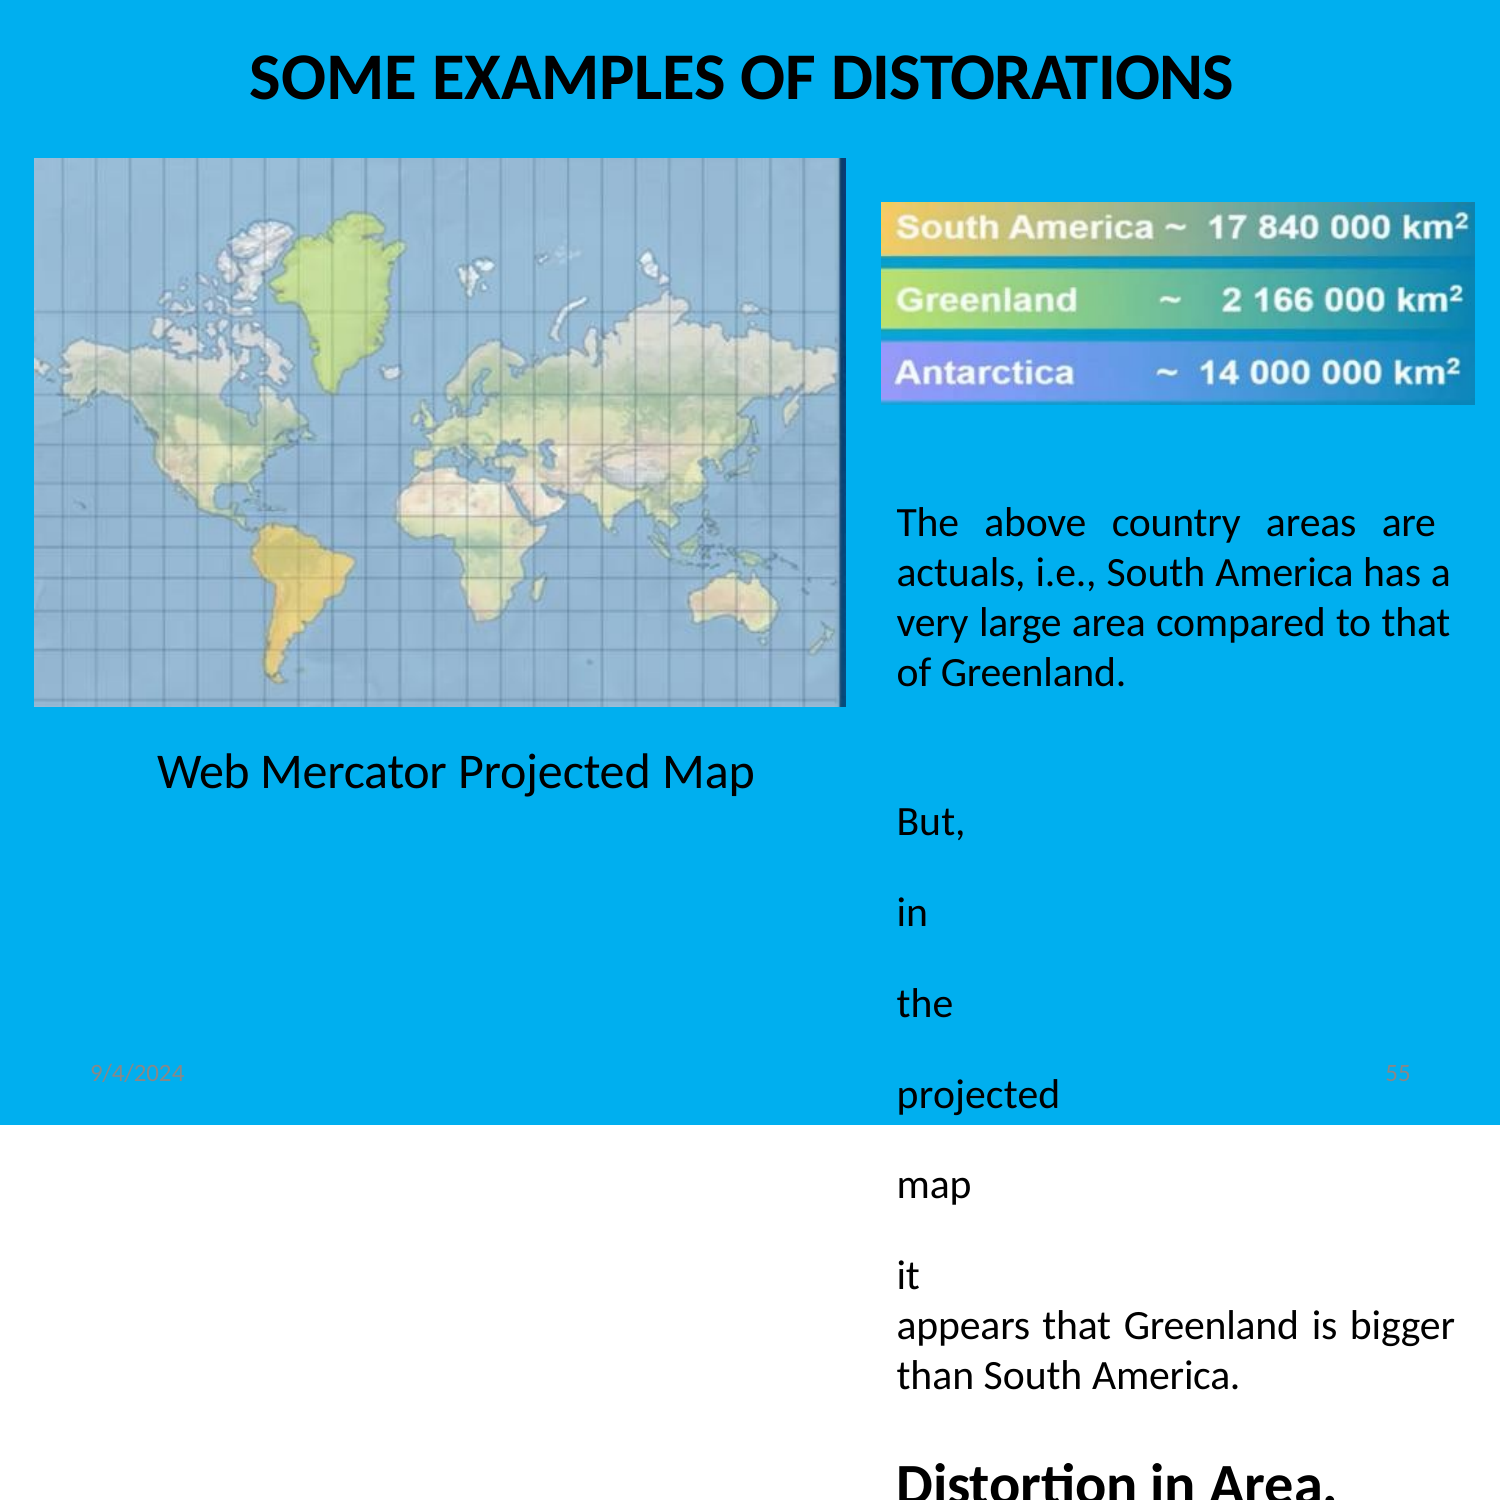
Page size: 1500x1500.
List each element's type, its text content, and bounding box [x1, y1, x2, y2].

picture [882, 340, 1469, 404]
text_box 55 [1379, 1060, 1417, 1087]
picture [882, 266, 1467, 331]
text_box [0, 0, 1500, 1125]
title SOME EXAMPLES OF DISTORATIONS [248, 31, 1246, 284]
text_box The above country areas are actuals, i.e., South America has a very large area compared to that of Greenland. Web Mercator Projected Map But, in the projected map it appears that Greenland is bigger than South America. Distortion in Area. [154, 492, 1462, 1500]
picture [882, 203, 1474, 259]
picture [35, 159, 845, 706]
text_box 9/4/2024 [87, 1060, 187, 1087]
